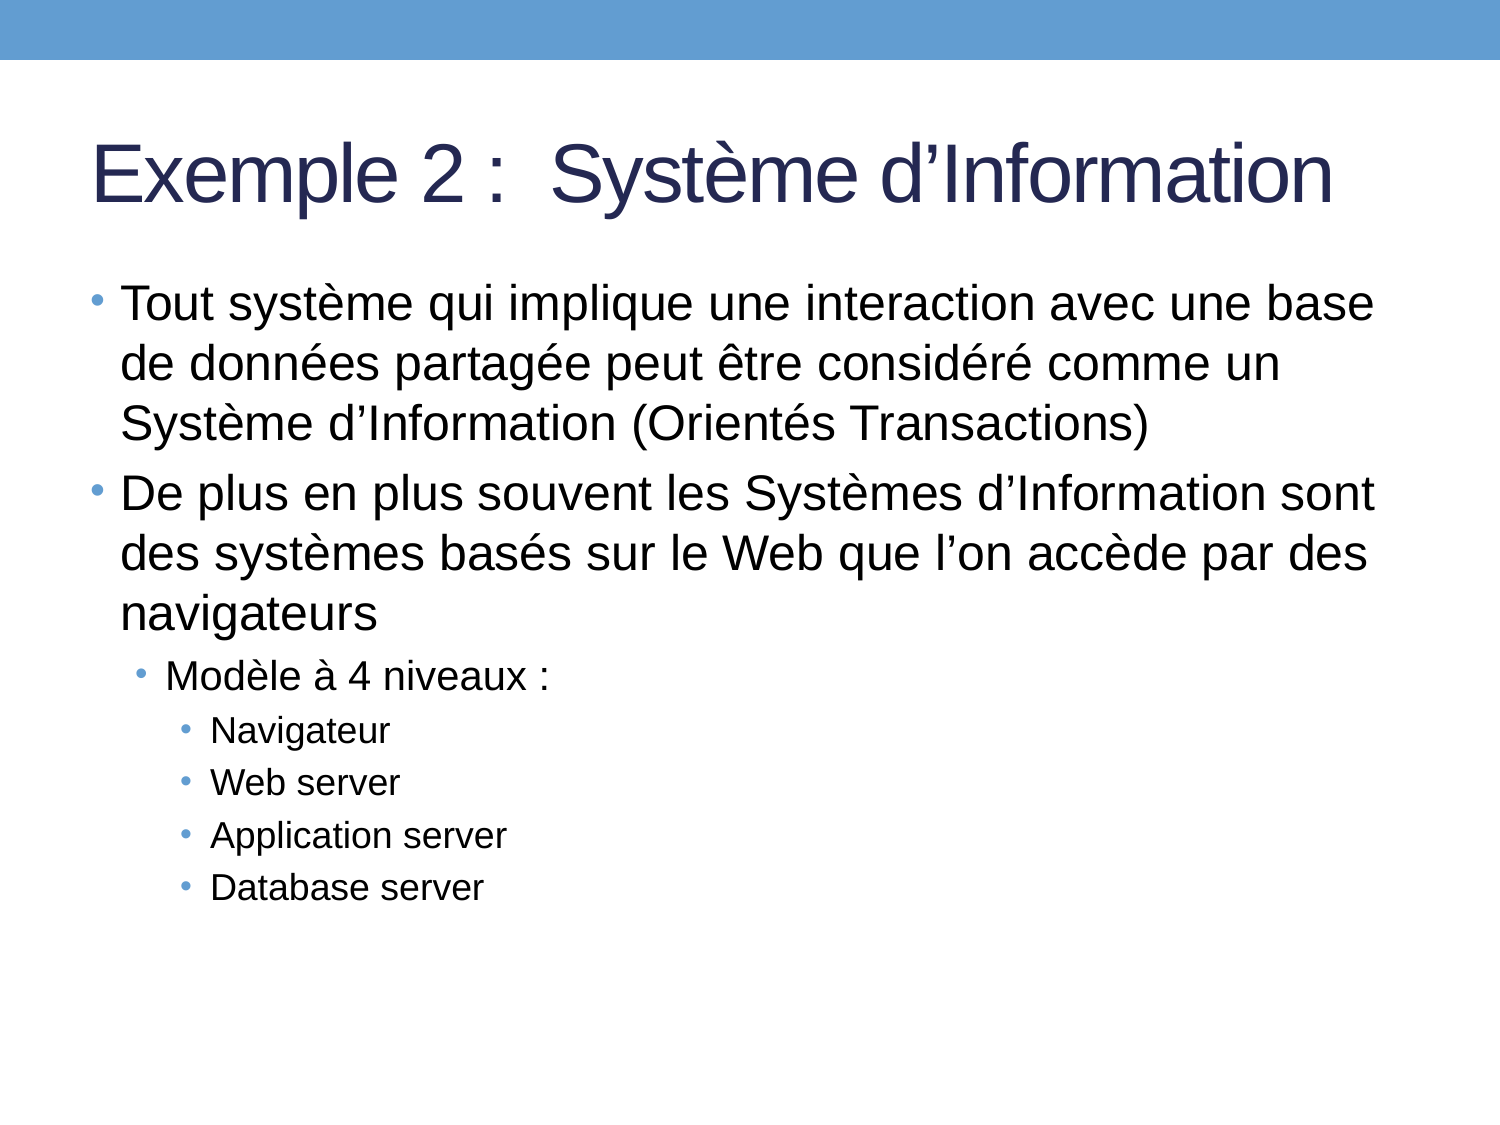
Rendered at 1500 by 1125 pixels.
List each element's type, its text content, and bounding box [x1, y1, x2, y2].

list Tout système qui implique une interaction avec une base de données partagée peut être considéré comme un Système d’Information (Orientés Transactions) De plus en plus souvent les Systèmes d’Information sont des systèmes basés sur le Web que l’on accède par des navigateurs Modèle à 4 niveaux : Navigateur Web server Application server Database server [75, 262, 1425, 1063]
title Exemple 2 : Système d’Information [75, 87, 1425, 250]
